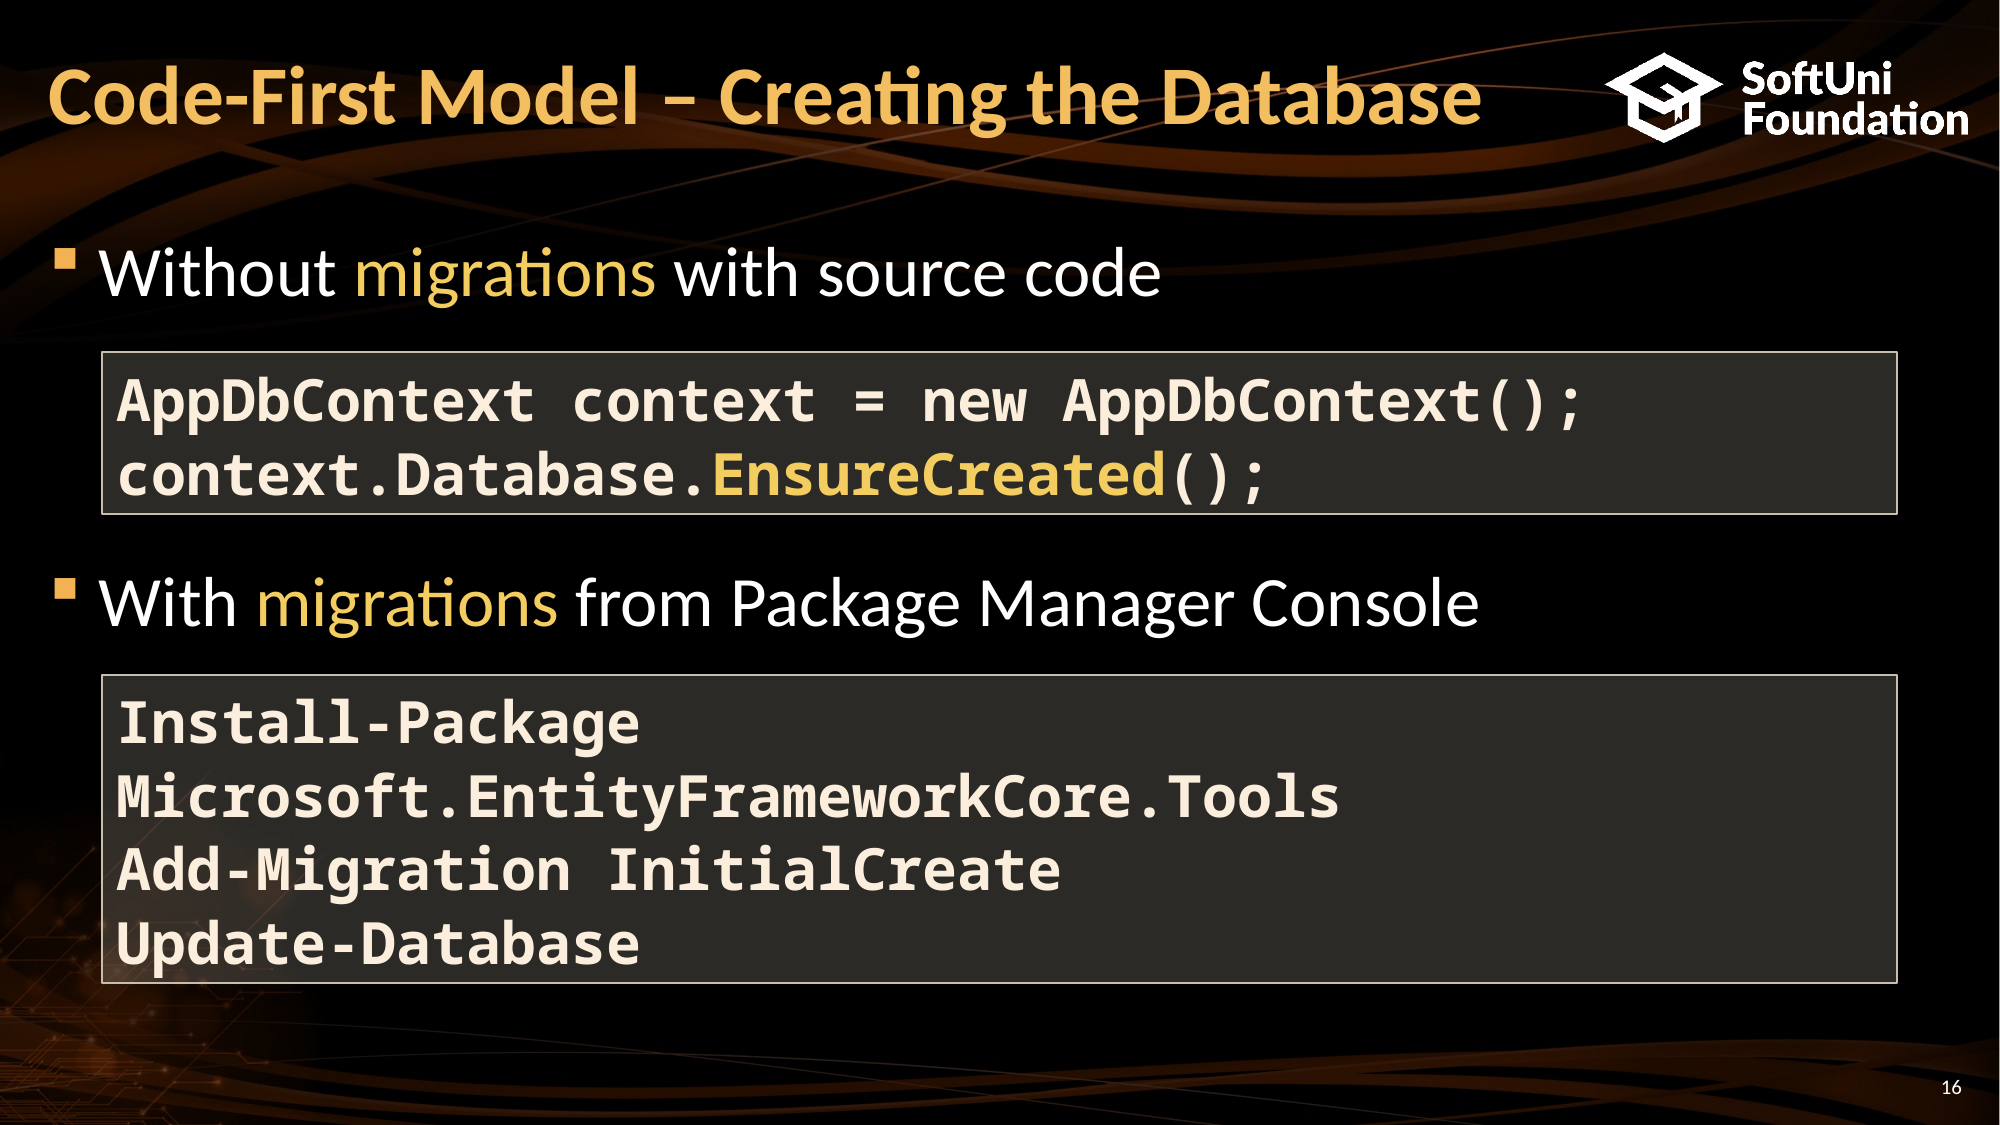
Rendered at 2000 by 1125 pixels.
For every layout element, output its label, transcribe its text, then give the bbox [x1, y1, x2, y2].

list Without migrations with source code With migrations from Package Manager Console [31, 219, 1968, 1125]
title Code-First Model – Creating the Database [30, 6, 1602, 189]
picture [0, 0, 2000, 1125]
text_box AppDbContext context = new AppDbContext(); context.Database.EnsureCreated(); [102, 352, 1898, 514]
text_box Install-Package Microsoft.EntityFrameworkCore.Tools Add-Migration InitialCreate Update-Database [102, 674, 1898, 984]
